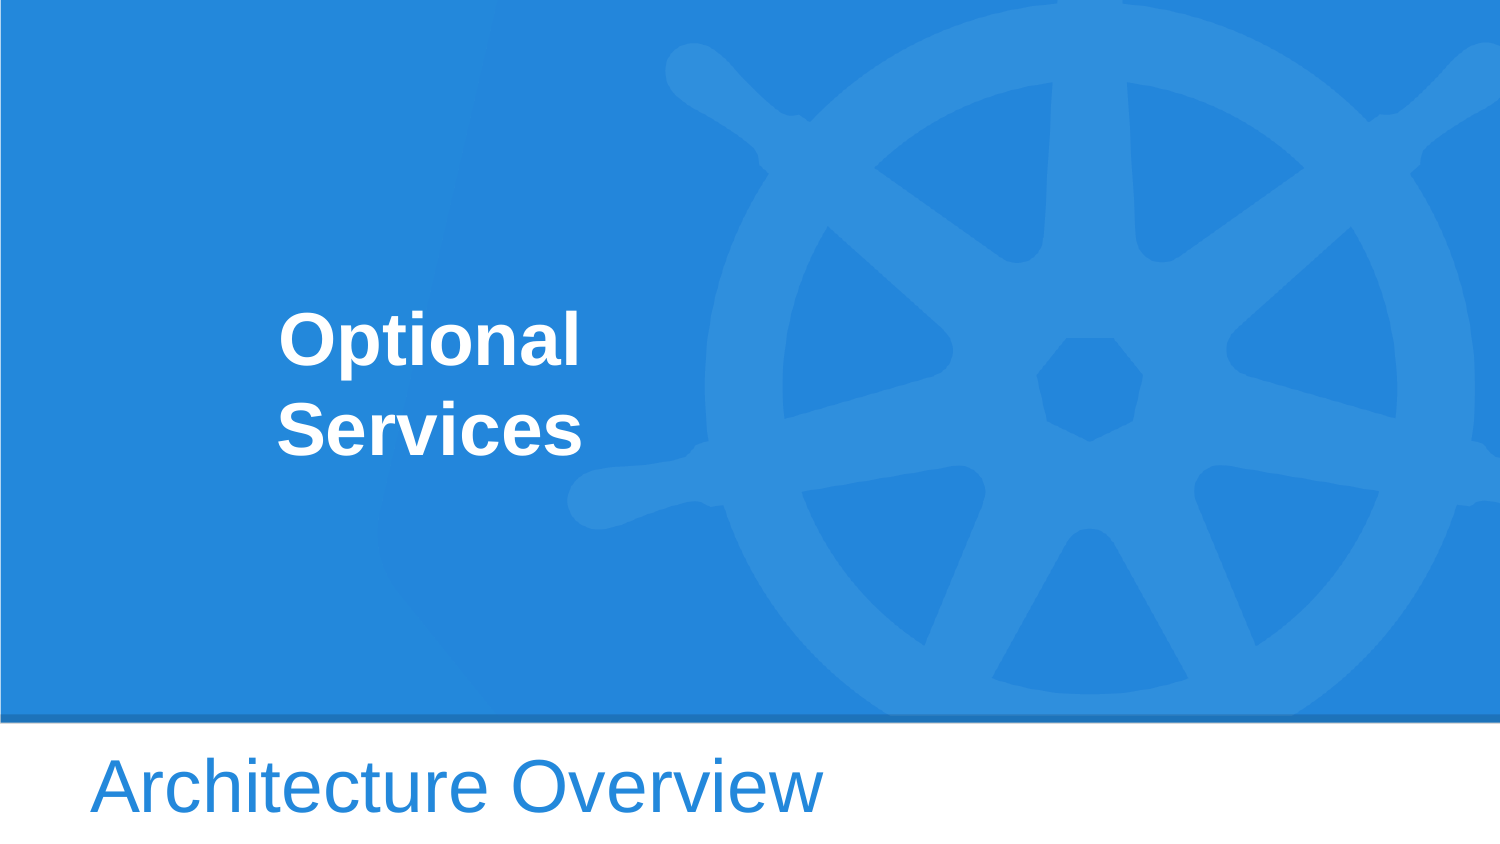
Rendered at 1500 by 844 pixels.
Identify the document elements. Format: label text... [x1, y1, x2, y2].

title Optional Services [75, 254, 786, 508]
list Architecture Overview [75, 722, 1425, 808]
